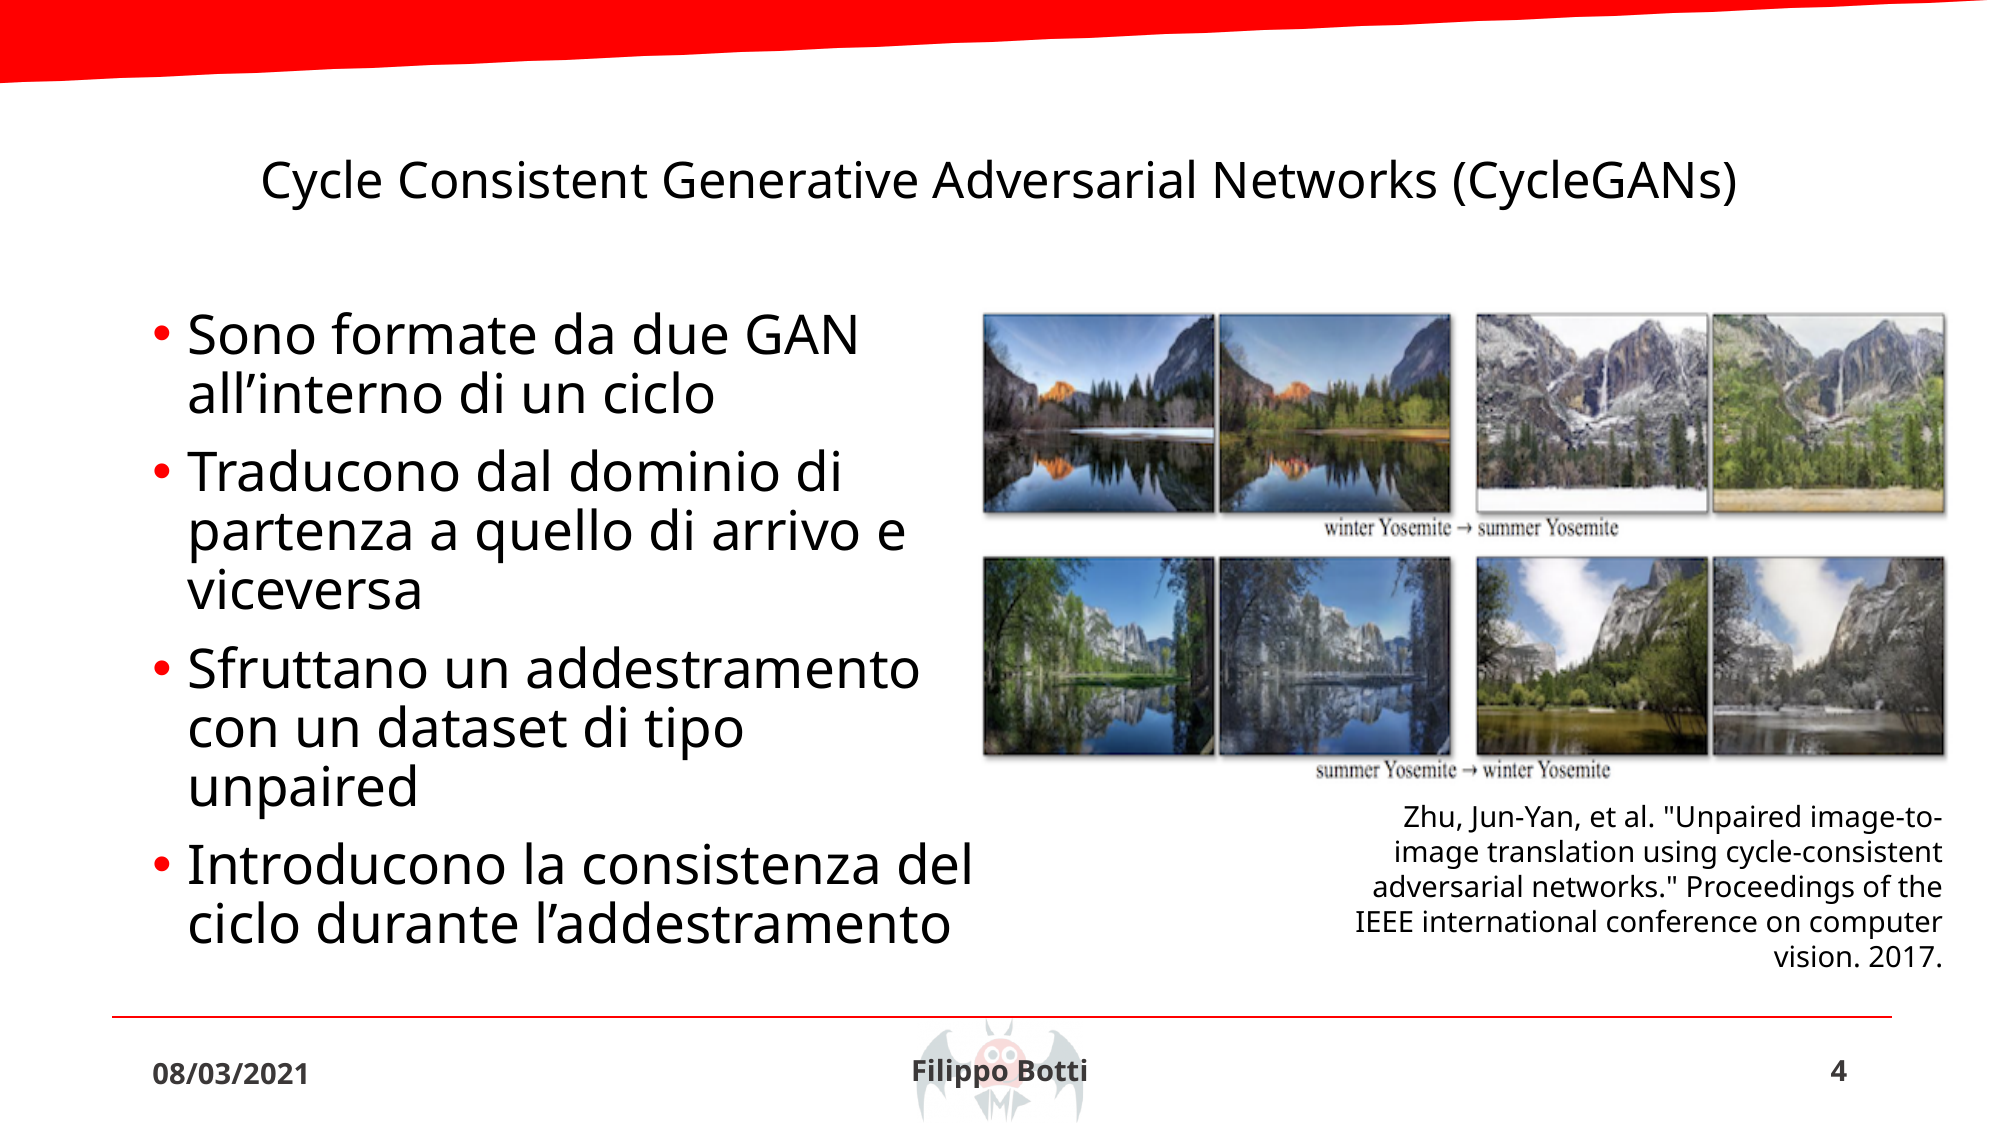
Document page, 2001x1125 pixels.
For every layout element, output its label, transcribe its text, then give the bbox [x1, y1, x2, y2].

title Cycle Consistent Generative Adversarial Networks (CycleGANs) [137, 90, 1863, 281]
picture [0, 0, 2001, 1125]
list Sono formate da due GAN all’interno di un ciclo Traducono dal dominio di partenza a quello di arrivo e viceversa Sfruttano un addestramento con un dataset di tipo unpaired Introducono la consistenza del ciclo durante l’addestramento [137, 299, 1000, 1014]
footer Filippo Botti [662, 1042, 1338, 1103]
text_box Zhu, Jun-Yan, et al. "Unpaired image-to-image translation using cycle-consistent adversarial networks." Proceedings of the IEEE international conference on computer vision. 2017. [1315, 791, 1958, 981]
slide_number 4 [1412, 1042, 1863, 1103]
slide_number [137, 1042, 588, 1103]
